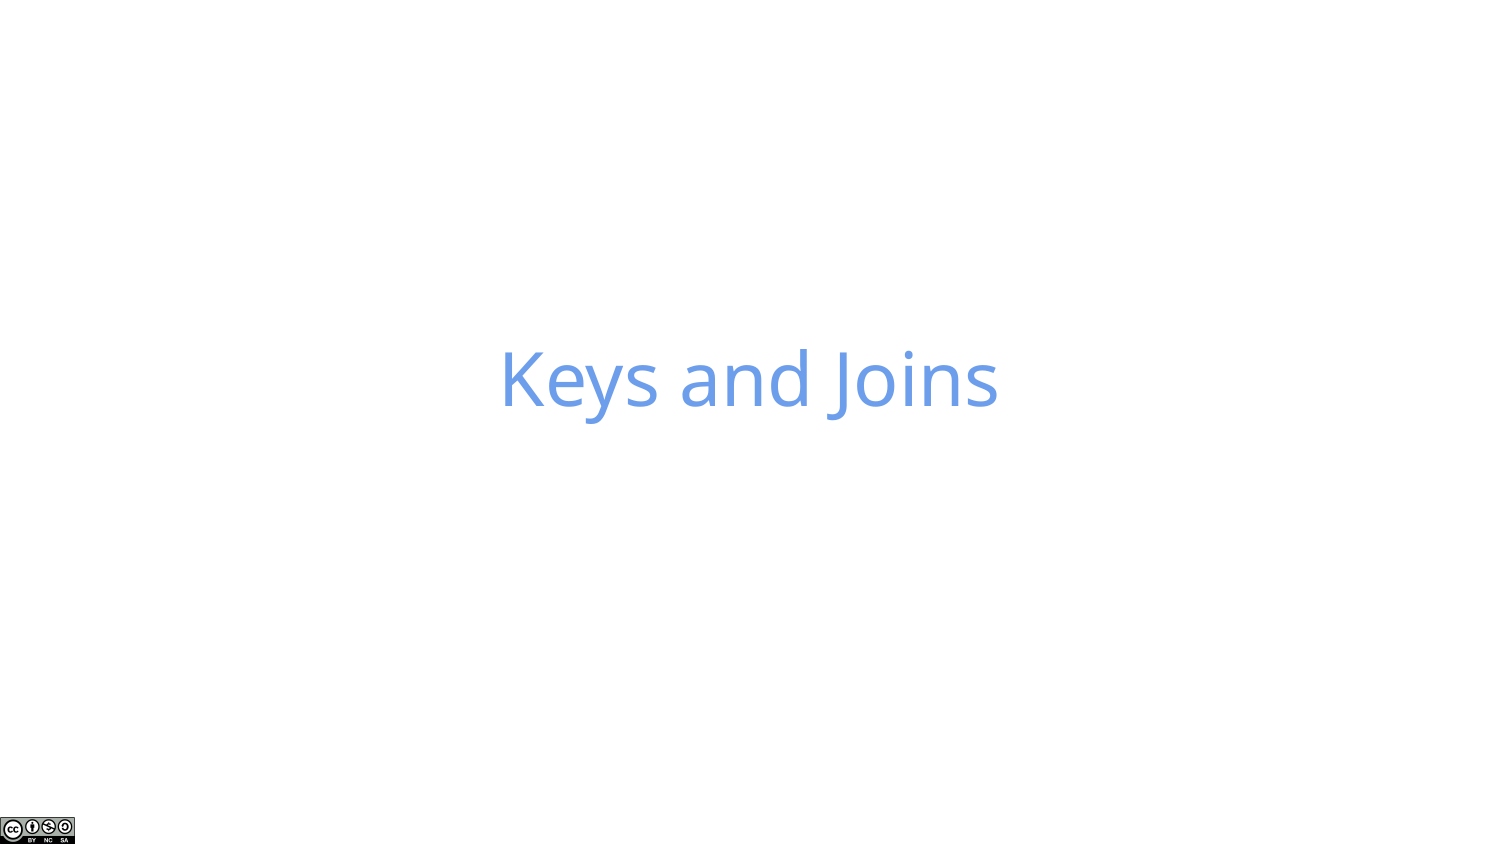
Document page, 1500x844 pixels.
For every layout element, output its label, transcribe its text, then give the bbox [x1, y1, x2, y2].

picture [0, 817, 75, 844]
title Keys and Joins [51, 352, 1449, 491]
